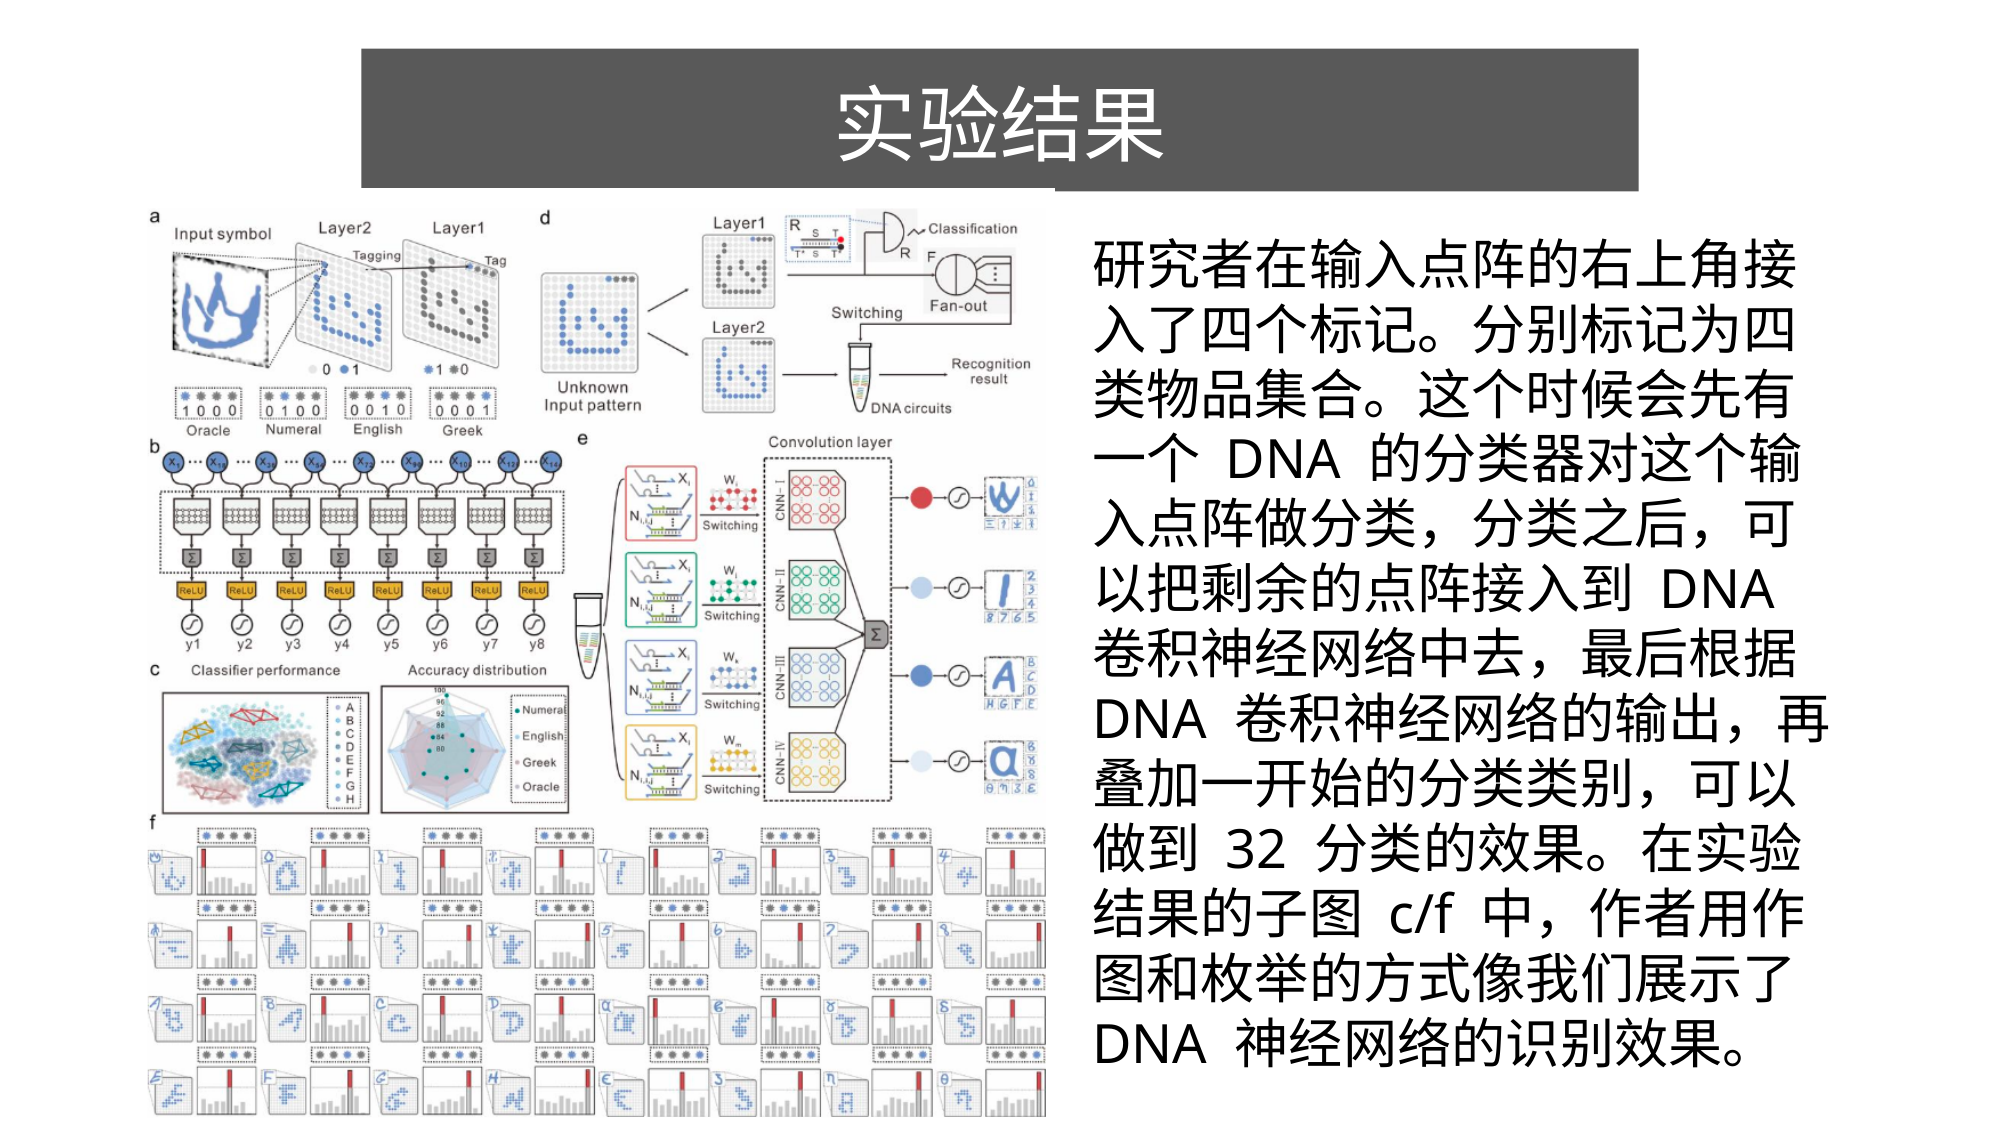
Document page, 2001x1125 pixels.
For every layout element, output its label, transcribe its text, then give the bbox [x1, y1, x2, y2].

text_box 实验结果 [431, 65, 1569, 180]
picture [133, 188, 1055, 1125]
text_box 研究者在输入点阵的右上角接入了四个标记。分别标记为四类物品集合。这个时候会先有一个 DNA 的分类器对这个输入点阵做分类，分类之后，可以把剩余的点阵接入到 DNA 卷积神经网络中去，最后根据 DNA 卷积神经网络的输出，再叠加一开始的分类类别，可以做到 32 分类的效果。在实验结果的子图 c/f 中，作者用作图和枚举的方式像我们展示了DNA 神经网络的识别效果。 [1077, 222, 1848, 1082]
text_box [361, 48, 1639, 192]
